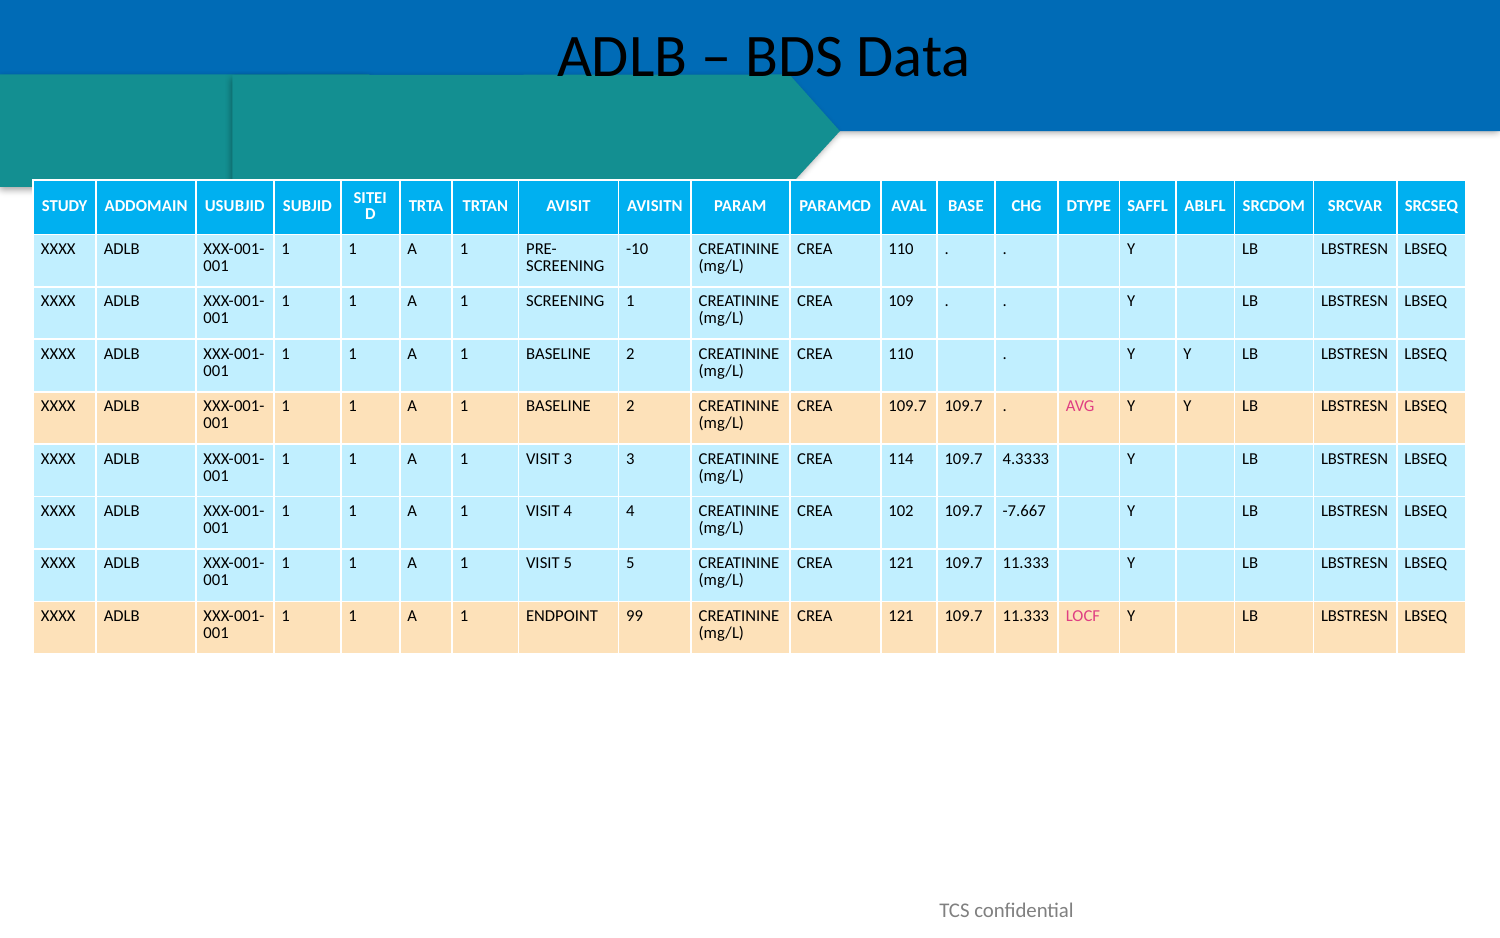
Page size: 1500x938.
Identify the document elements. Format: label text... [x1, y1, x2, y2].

table_cell 1 [275, 550, 340, 601]
table_cell XXX-001-001 [197, 497, 273, 548]
table_cell XXXX [34, 340, 95, 391]
table_cell 1 [275, 602, 340, 653]
table_cell Y [1120, 497, 1175, 548]
table_cell ADLB [97, 445, 195, 496]
table_cell LB [1235, 393, 1313, 443]
table_cell [1059, 550, 1119, 601]
table_cell Y [1120, 445, 1175, 496]
table_cell XXX-001-001 [197, 550, 273, 601]
table_header TRTA [401, 181, 451, 234]
table_cell 1 [453, 235, 518, 286]
table_cell 4.3333 [996, 445, 1057, 496]
table_cell LBSEQ [1398, 445, 1465, 496]
table_cell 4 [619, 497, 690, 548]
table_cell CREA [791, 288, 880, 338]
table_header STUDY [34, 181, 95, 234]
table_cell [1177, 288, 1234, 338]
table_cell 121 [882, 550, 936, 601]
table_cell 1 [342, 445, 399, 496]
table_header USUBJID [197, 181, 273, 234]
table_cell CREATININE (mg/L) [692, 393, 789, 443]
table_cell XXXX [34, 393, 95, 443]
table_cell CREA [791, 602, 880, 653]
table_cell [1059, 340, 1119, 391]
table_cell 114 [882, 445, 936, 496]
table_header PARAM [692, 181, 789, 234]
table_cell BASELINE [519, 340, 618, 391]
table_header SITEID [342, 181, 399, 234]
table_cell 1 [275, 445, 340, 496]
table_cell 1 [342, 550, 399, 601]
table_cell -10 [619, 235, 690, 286]
table_cell VISIT 3 [519, 445, 618, 496]
table_cell BASELINE [519, 393, 618, 443]
table_cell A [401, 445, 451, 496]
table_cell 102 [882, 497, 936, 548]
table_cell CREA [791, 550, 880, 601]
table_cell LB [1235, 235, 1313, 286]
table_cell CREA [791, 235, 880, 286]
table_cell Y [1120, 288, 1175, 338]
table_cell 1 [275, 340, 340, 391]
table_cell 109.7 [938, 497, 994, 548]
table_cell 1 [453, 340, 518, 391]
table_cell [1059, 497, 1119, 548]
table_cell CREA [791, 393, 880, 443]
table_cell ADLB [97, 340, 195, 391]
table_cell 1 [453, 497, 518, 548]
table_cell 109.7 [938, 445, 994, 496]
table_cell LB [1235, 550, 1313, 601]
table_cell LBSEQ [1398, 235, 1465, 286]
table_cell ADLB [97, 393, 195, 443]
table_cell CREATININE (mg/L) [692, 288, 789, 338]
table_cell ADLB [97, 550, 195, 601]
table_header ADDOMAIN [97, 181, 195, 234]
table_cell LBSEQ [1398, 340, 1465, 391]
table_cell A [401, 393, 451, 443]
table_cell Y [1120, 602, 1175, 653]
table_cell CREATININE (mg/L) [692, 497, 789, 548]
table_cell 1 [453, 602, 518, 653]
table_header SRCVAR [1314, 181, 1396, 234]
table_cell -7.667 [996, 497, 1057, 548]
table_cell A [401, 288, 451, 338]
table_cell 1 [453, 445, 518, 496]
table_cell CREATININE (mg/L) [692, 550, 789, 601]
table_cell 121 [882, 602, 936, 653]
table_header AVISIT [519, 181, 618, 234]
table_cell 1 [342, 393, 399, 443]
table_cell [1059, 235, 1119, 286]
table_cell 1 [275, 393, 340, 443]
table_cell LBSEQ [1398, 393, 1465, 443]
table_cell XXXX [34, 445, 95, 496]
table_cell 11.333 [996, 602, 1057, 653]
table_cell LBSTRESN [1314, 602, 1396, 653]
table_cell Y [1120, 340, 1175, 391]
table_header TRTAN [453, 181, 518, 234]
table_cell XXXX [34, 497, 95, 548]
table_header PARAMCD [791, 181, 880, 234]
table_cell CREA [791, 445, 880, 496]
table_cell CREATININE (mg/L) [692, 602, 789, 653]
table_cell Y [1177, 393, 1234, 443]
table_cell SCREENING [519, 288, 618, 338]
table_cell . [996, 340, 1057, 391]
table_cell 109.7 [938, 393, 994, 443]
table_cell Y [1177, 340, 1234, 391]
table_cell 1 [453, 288, 518, 338]
table_header SAFFL [1120, 181, 1175, 234]
table_cell Y [1120, 550, 1175, 601]
table_cell XXX-001-001 [197, 602, 273, 653]
table_cell [1059, 445, 1119, 496]
table_cell 110 [882, 235, 936, 286]
table_cell . [996, 288, 1057, 338]
table_cell XXX-001-001 [197, 235, 273, 286]
table_cell . [996, 235, 1057, 286]
table_cell [1177, 497, 1234, 548]
table_cell A [401, 340, 451, 391]
table_cell [1177, 445, 1234, 496]
table_cell . [996, 393, 1057, 443]
table_cell LBSTRESN [1314, 393, 1396, 443]
table_cell XXXX [34, 288, 95, 338]
table_header SUBJID [275, 181, 340, 234]
table_cell 109.7 [882, 393, 936, 443]
table_cell 110 [882, 340, 936, 391]
table_cell 3 [619, 445, 690, 496]
table_cell CREATININE (mg/L) [692, 445, 789, 496]
table_header SRCDOM [1235, 181, 1313, 234]
table_cell CREATININE (mg/L) [692, 340, 789, 391]
table_header BASE [938, 181, 994, 234]
table_cell 1 [342, 340, 399, 391]
table_cell XXXX [34, 602, 95, 653]
table_cell PRE-SCREENING [519, 235, 618, 286]
table_header DTYPE [1059, 181, 1119, 234]
table_cell XXXX [34, 550, 95, 601]
table_header SRCSEQ [1398, 181, 1465, 234]
table_cell VISIT 5 [519, 550, 618, 601]
table_cell 2 [619, 393, 690, 443]
table_cell 1 [275, 288, 340, 338]
table_cell LBSTRESN [1314, 288, 1396, 338]
table_cell LB [1235, 340, 1313, 391]
table_header AVISITN [619, 181, 690, 234]
table_cell LBSTRESN [1314, 550, 1396, 601]
table_cell CREATININE (mg/L) [692, 235, 789, 286]
table_cell . [938, 235, 994, 286]
table_cell XXXX [34, 235, 95, 286]
table_cell 1 [453, 550, 518, 601]
table_cell XXX-001-001 [197, 445, 273, 496]
table_cell 1 [342, 288, 399, 338]
table_cell LBSTRESN [1314, 497, 1396, 548]
table_cell 1 [342, 235, 399, 286]
table_cell Y [1120, 235, 1175, 286]
table_cell CREA [791, 340, 880, 391]
table_cell LBSTRESN [1314, 340, 1396, 391]
table_cell A [401, 550, 451, 601]
table_cell 1 [453, 393, 518, 443]
table_cell LBSEQ [1398, 497, 1465, 548]
table_cell ADLB [97, 288, 195, 338]
table_cell A [401, 602, 451, 653]
table_header AVAL [882, 181, 936, 234]
table_cell 109.7 [938, 550, 994, 601]
table_cell A [401, 497, 451, 548]
table_cell LB [1235, 602, 1313, 653]
table_cell LBSTRESN [1314, 235, 1396, 286]
table_cell ADLB [97, 602, 195, 653]
table_cell LBSTRESN [1314, 445, 1396, 496]
table_cell XXX-001-001 [197, 288, 273, 338]
table_cell 2 [619, 340, 690, 391]
table_cell LB [1235, 445, 1313, 496]
table_cell 1 [619, 288, 690, 338]
table_cell [1059, 288, 1119, 338]
table_cell LB [1235, 497, 1313, 548]
table_cell [938, 340, 994, 391]
title ADLB – BDS Data [66, 8, 1463, 97]
table_cell 1 [275, 235, 340, 286]
table_cell LBSEQ [1398, 602, 1465, 653]
list TCS confidential [775, 891, 1238, 927]
table_cell 99 [619, 602, 690, 653]
table_cell 109 [882, 288, 936, 338]
table_cell Y [1120, 393, 1175, 443]
table_header CHG [996, 181, 1057, 234]
table_cell XXX-001-001 [197, 340, 273, 391]
table_cell 1 [342, 497, 399, 548]
table_cell LOCF [1059, 602, 1119, 653]
table_cell ADLB [97, 235, 195, 286]
table_cell VISIT 4 [519, 497, 618, 548]
table_cell CREA [791, 497, 880, 548]
table_cell 109.7 [938, 602, 994, 653]
table_cell ENDPOINT [519, 602, 618, 653]
table_cell [1177, 235, 1234, 286]
table_cell LBSEQ [1398, 550, 1465, 601]
table_cell 1 [275, 497, 340, 548]
table_cell [1177, 602, 1234, 653]
table_cell 5 [619, 550, 690, 601]
table_cell XXX-001-001 [197, 393, 273, 443]
table_cell ADLB [97, 497, 195, 548]
table_header ABLFL [1177, 181, 1234, 234]
table_cell LBSEQ [1398, 288, 1465, 338]
table_cell [1177, 550, 1234, 601]
table_cell LB [1235, 288, 1313, 338]
table_cell 1 [342, 602, 399, 653]
table_cell 11.333 [996, 550, 1057, 601]
table_cell A [401, 235, 451, 286]
table_cell AVG [1059, 393, 1119, 443]
table_cell . [938, 288, 994, 338]
